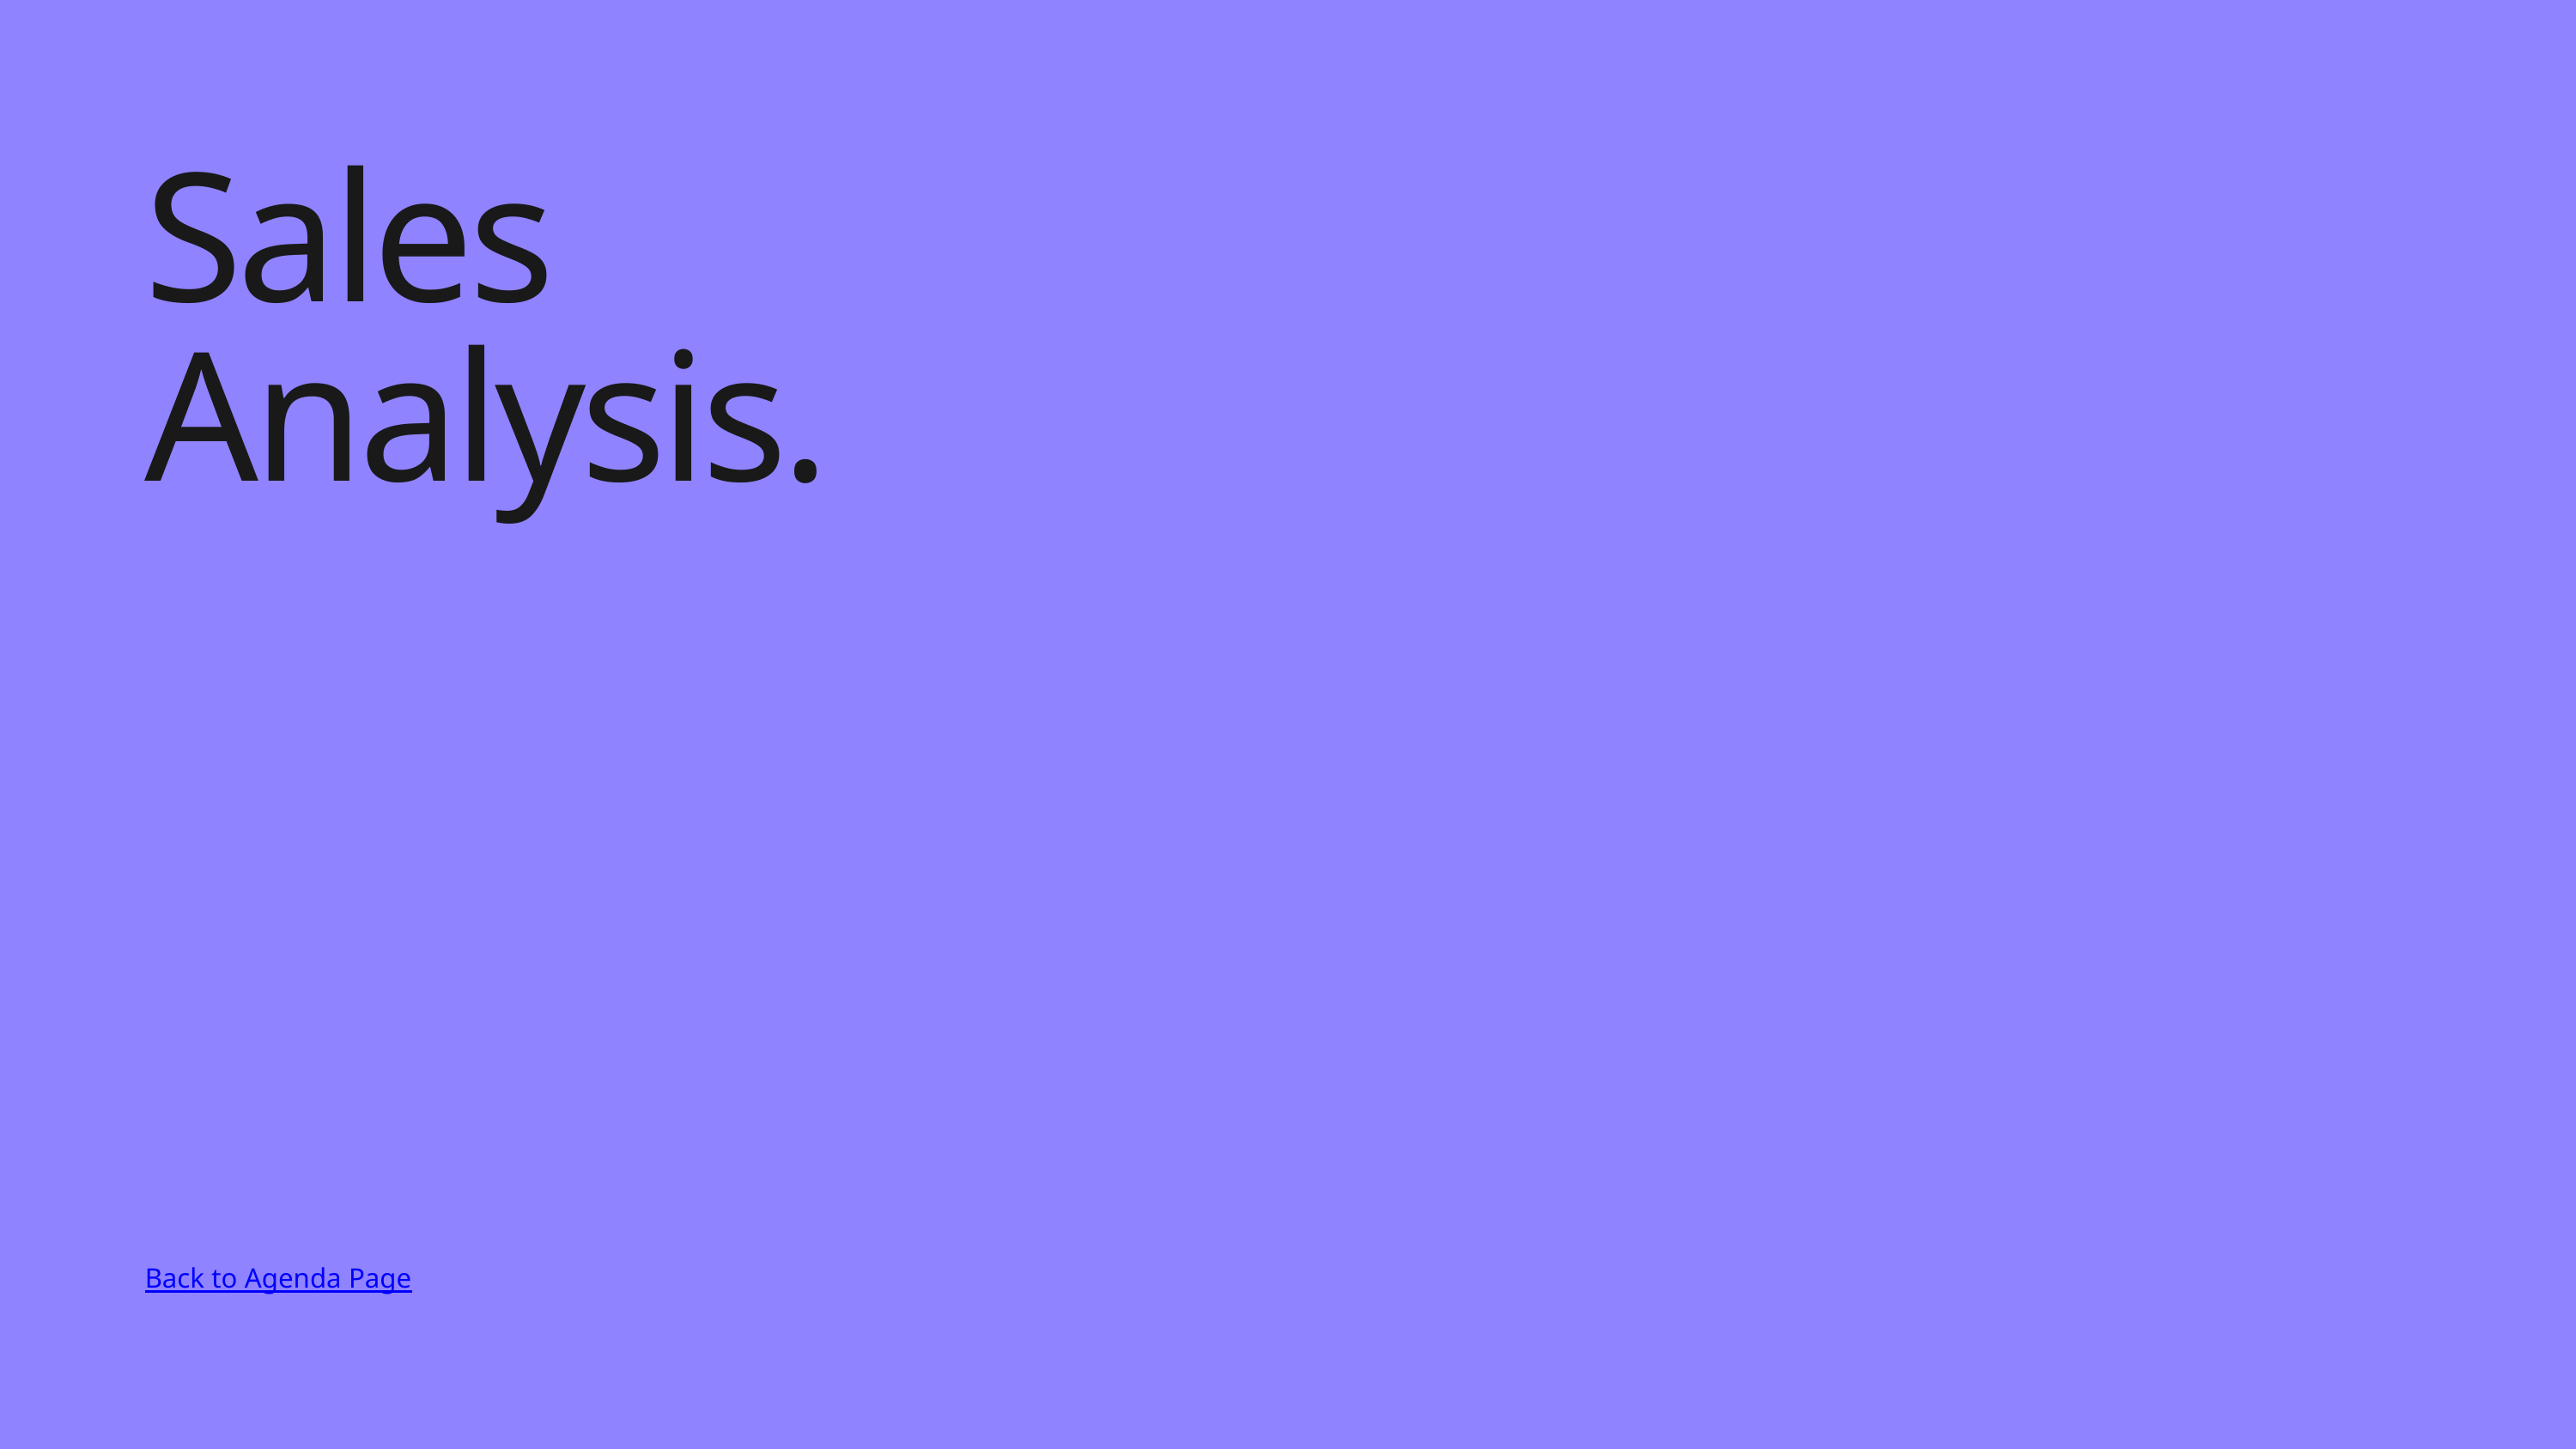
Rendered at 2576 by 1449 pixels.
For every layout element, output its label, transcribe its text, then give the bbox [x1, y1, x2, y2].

text_box Back to Agenda Page [144, 1260, 821, 1299]
text_box Sales Analysis. [144, 159, 2432, 517]
